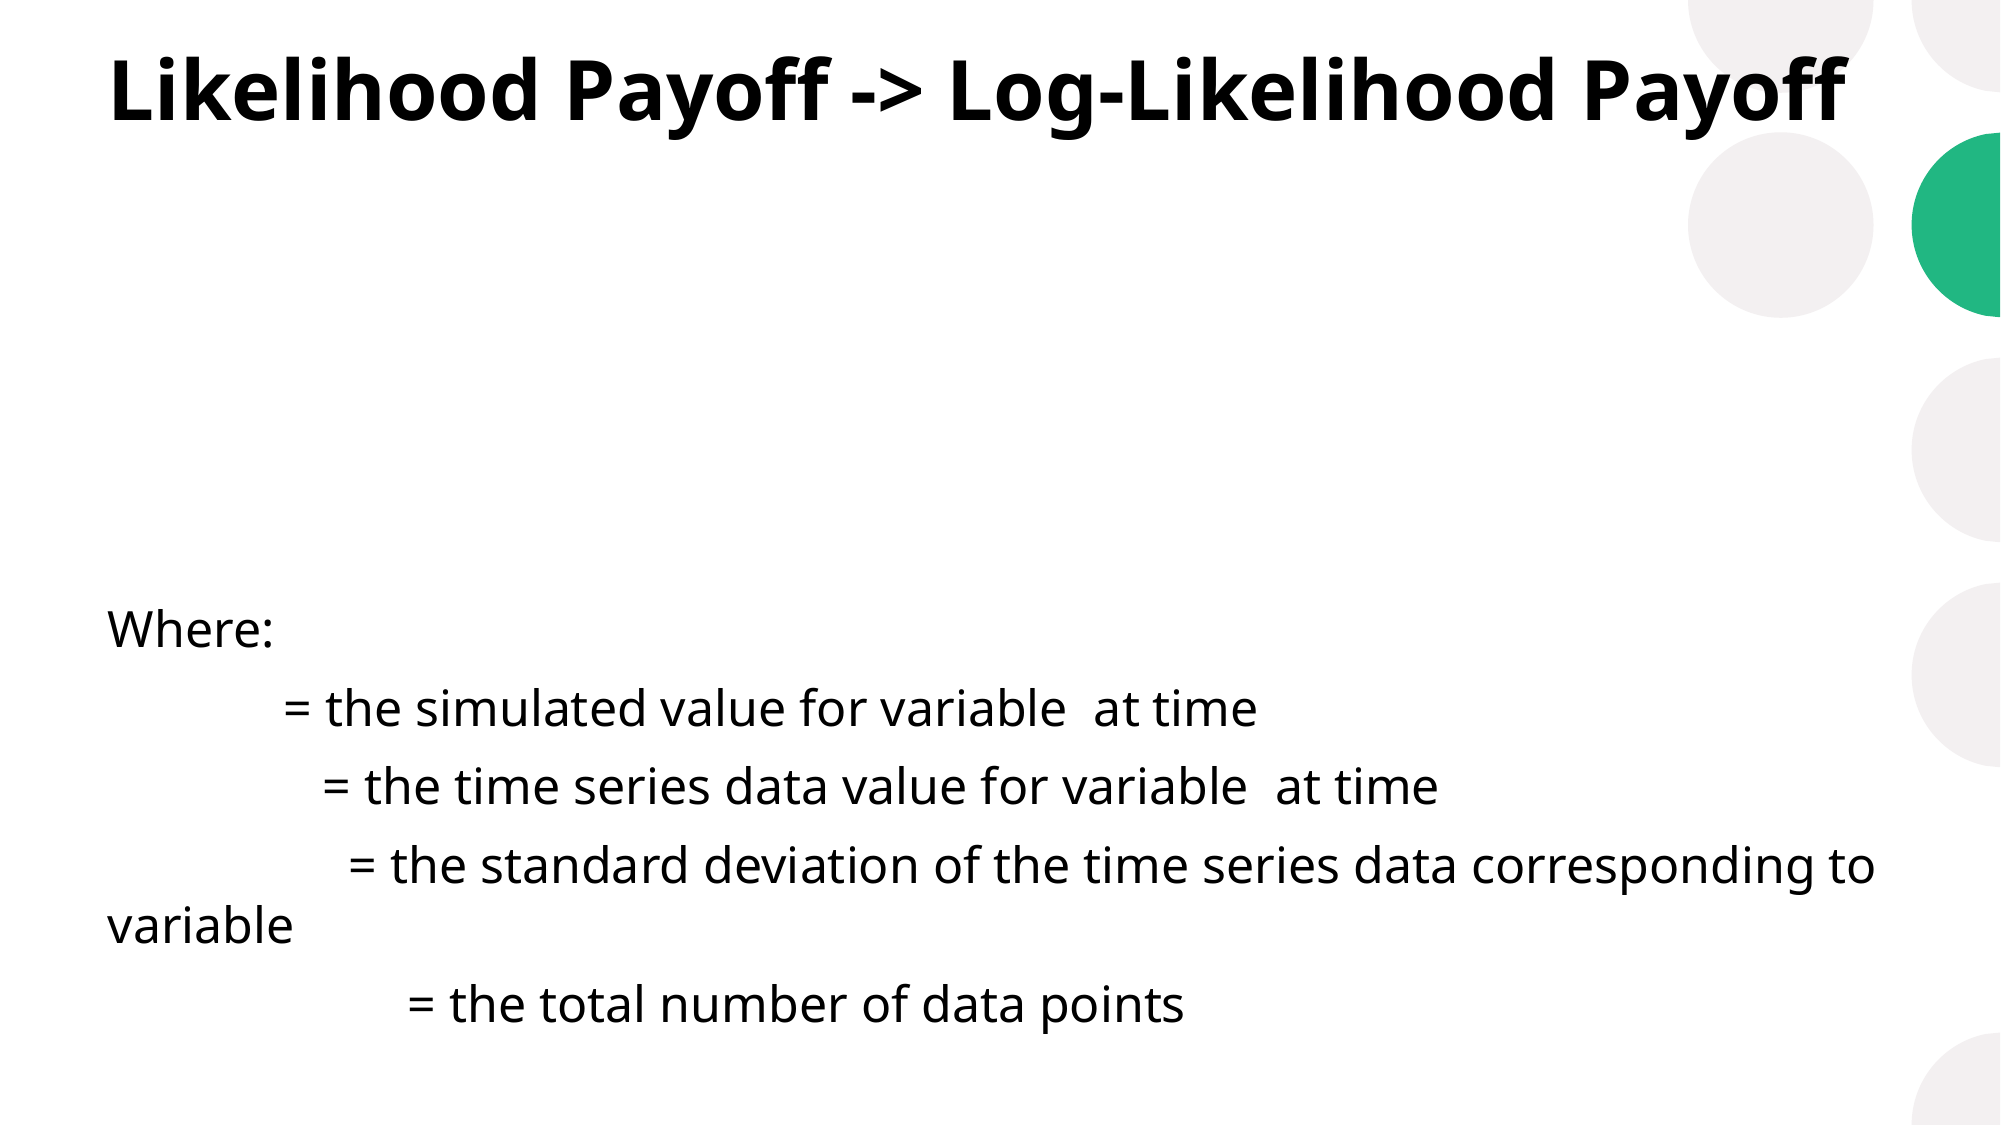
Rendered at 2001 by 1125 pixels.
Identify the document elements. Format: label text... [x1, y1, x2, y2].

title Likelihood Payoff -> Log-Likelihood Payoff [92, 29, 1871, 238]
